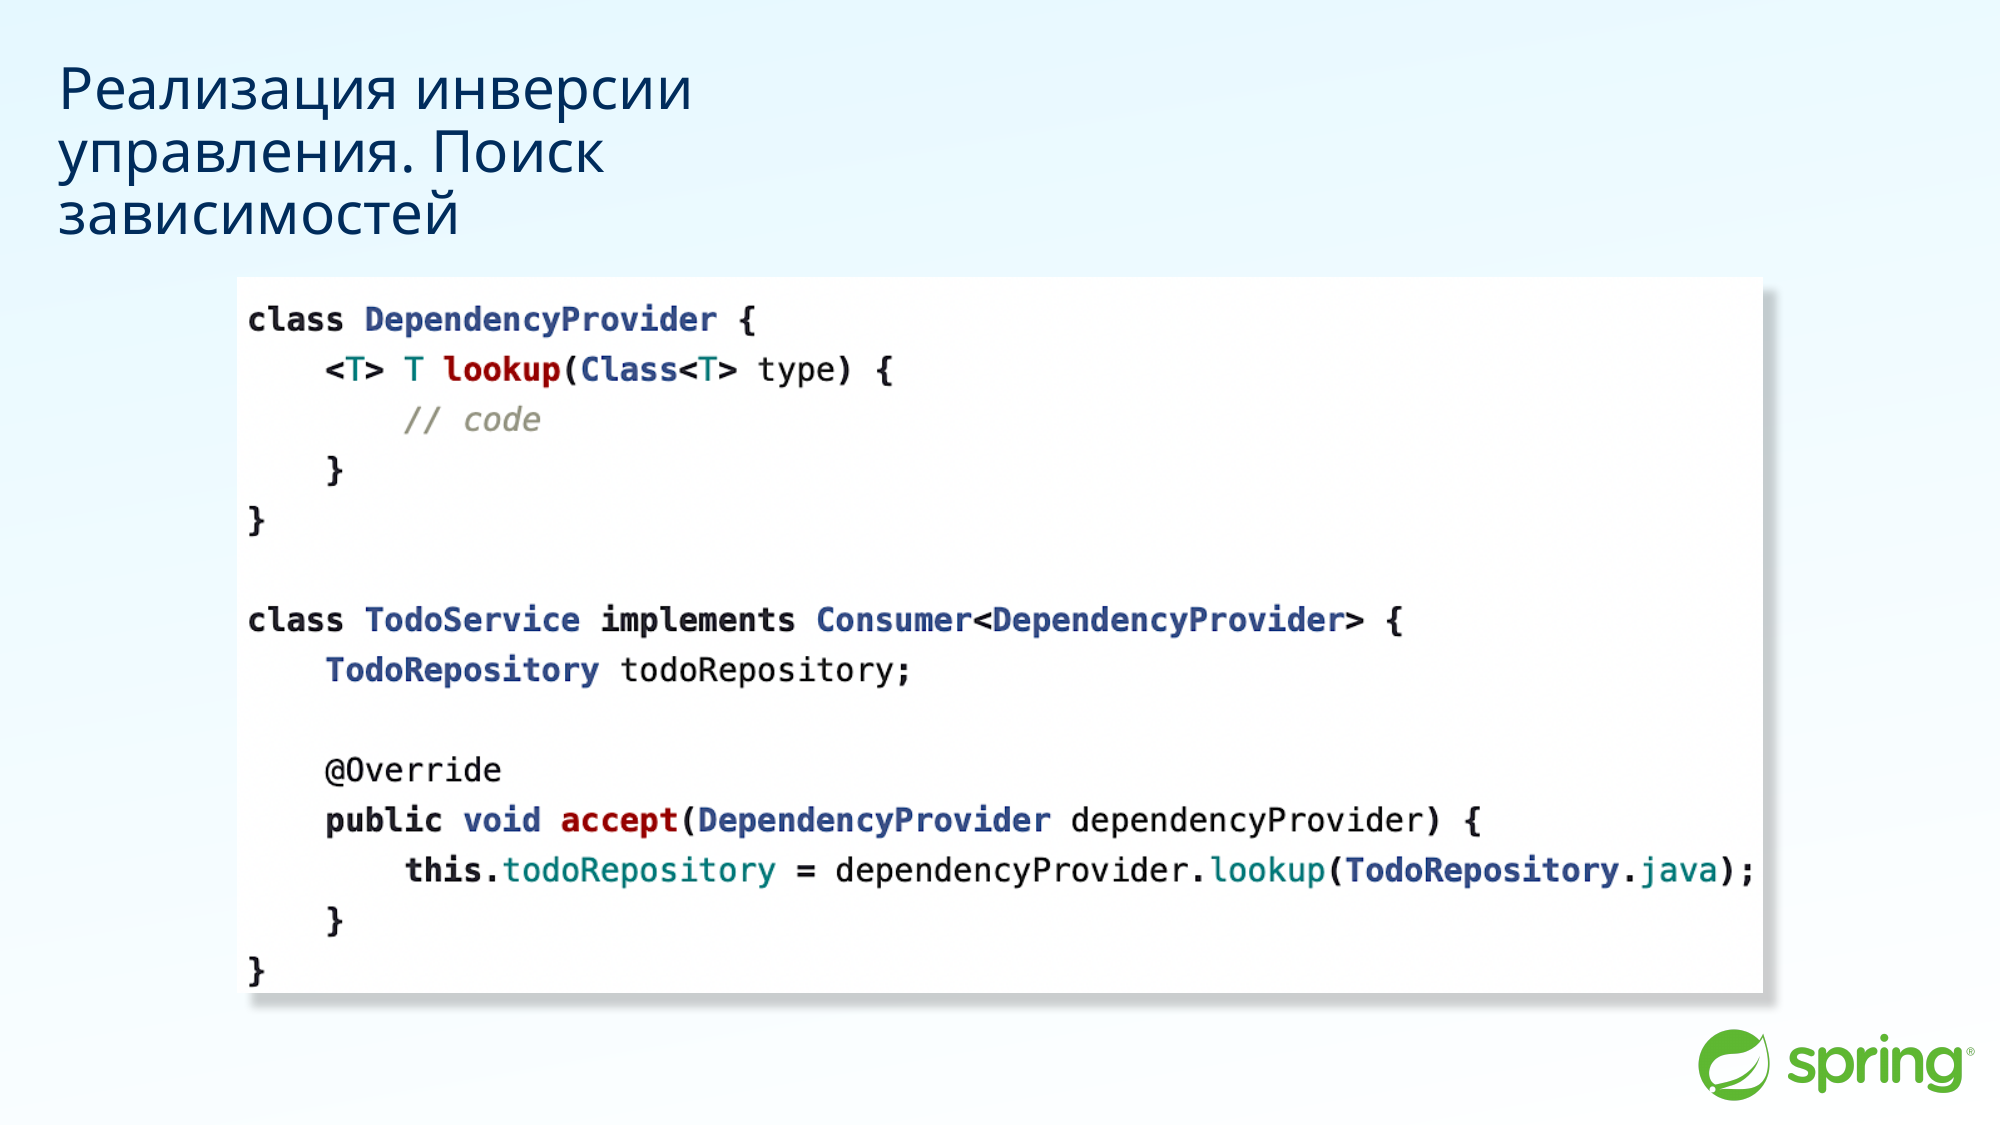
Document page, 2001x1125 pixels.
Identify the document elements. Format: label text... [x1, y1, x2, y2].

title Реализация инверсии управления. Поиск зависимостей [58, 59, 704, 266]
picture [237, 276, 2000, 1125]
